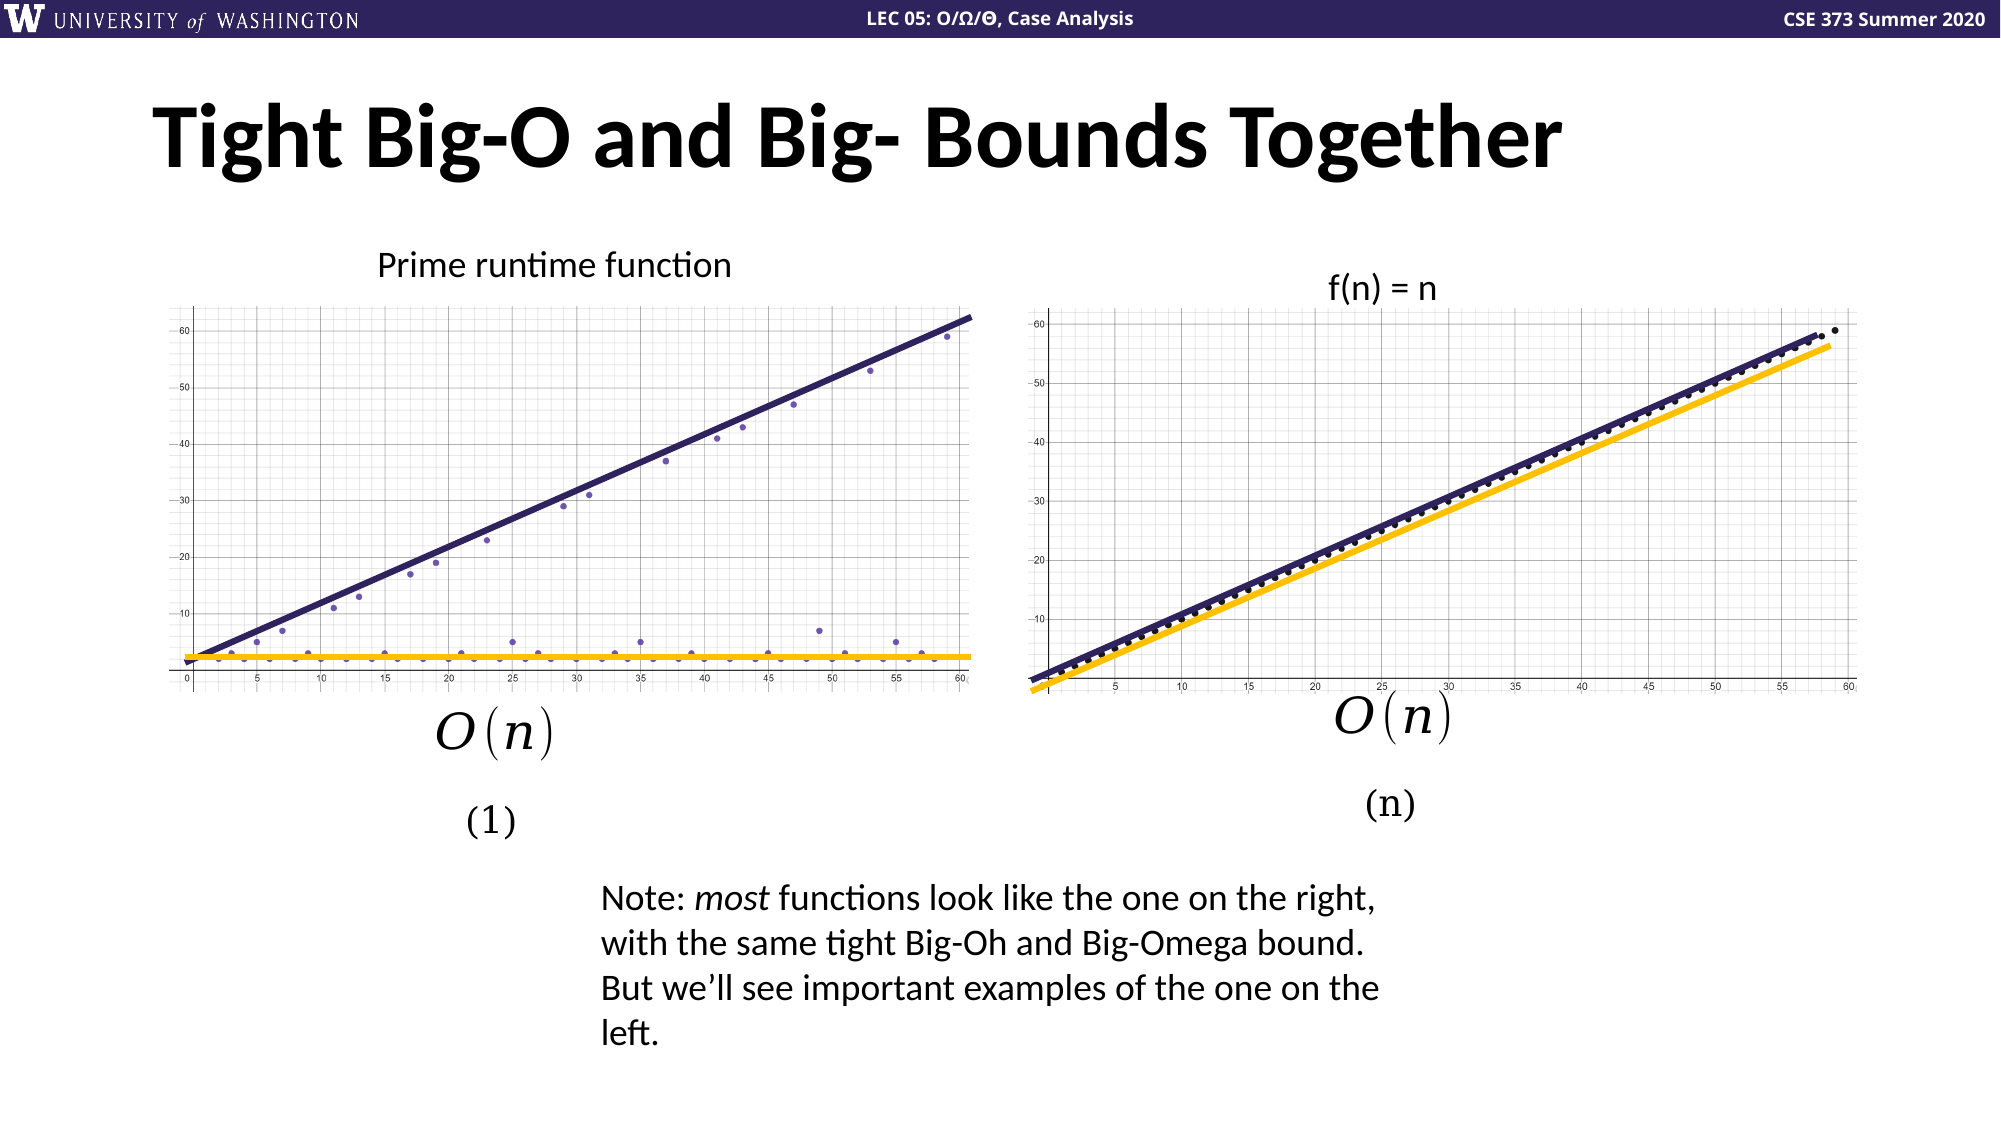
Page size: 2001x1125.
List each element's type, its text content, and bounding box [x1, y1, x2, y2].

text_box Prime runtime function [362, 232, 748, 306]
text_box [1031, 345, 1831, 692]
text_box Note: most functions look like the one on the right, with the same tight Big-Oh and Big-Omega bound. But we’ll see important examples of the one on the left. [586, 865, 1414, 1061]
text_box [1031, 334, 1818, 345]
text_box f(n) = n [1313, 255, 1453, 308]
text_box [185, 316, 972, 657]
picture [1028, 308, 1857, 694]
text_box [185, 658, 972, 663]
picture [4, 4, 358, 33]
picture [169, 306, 969, 692]
